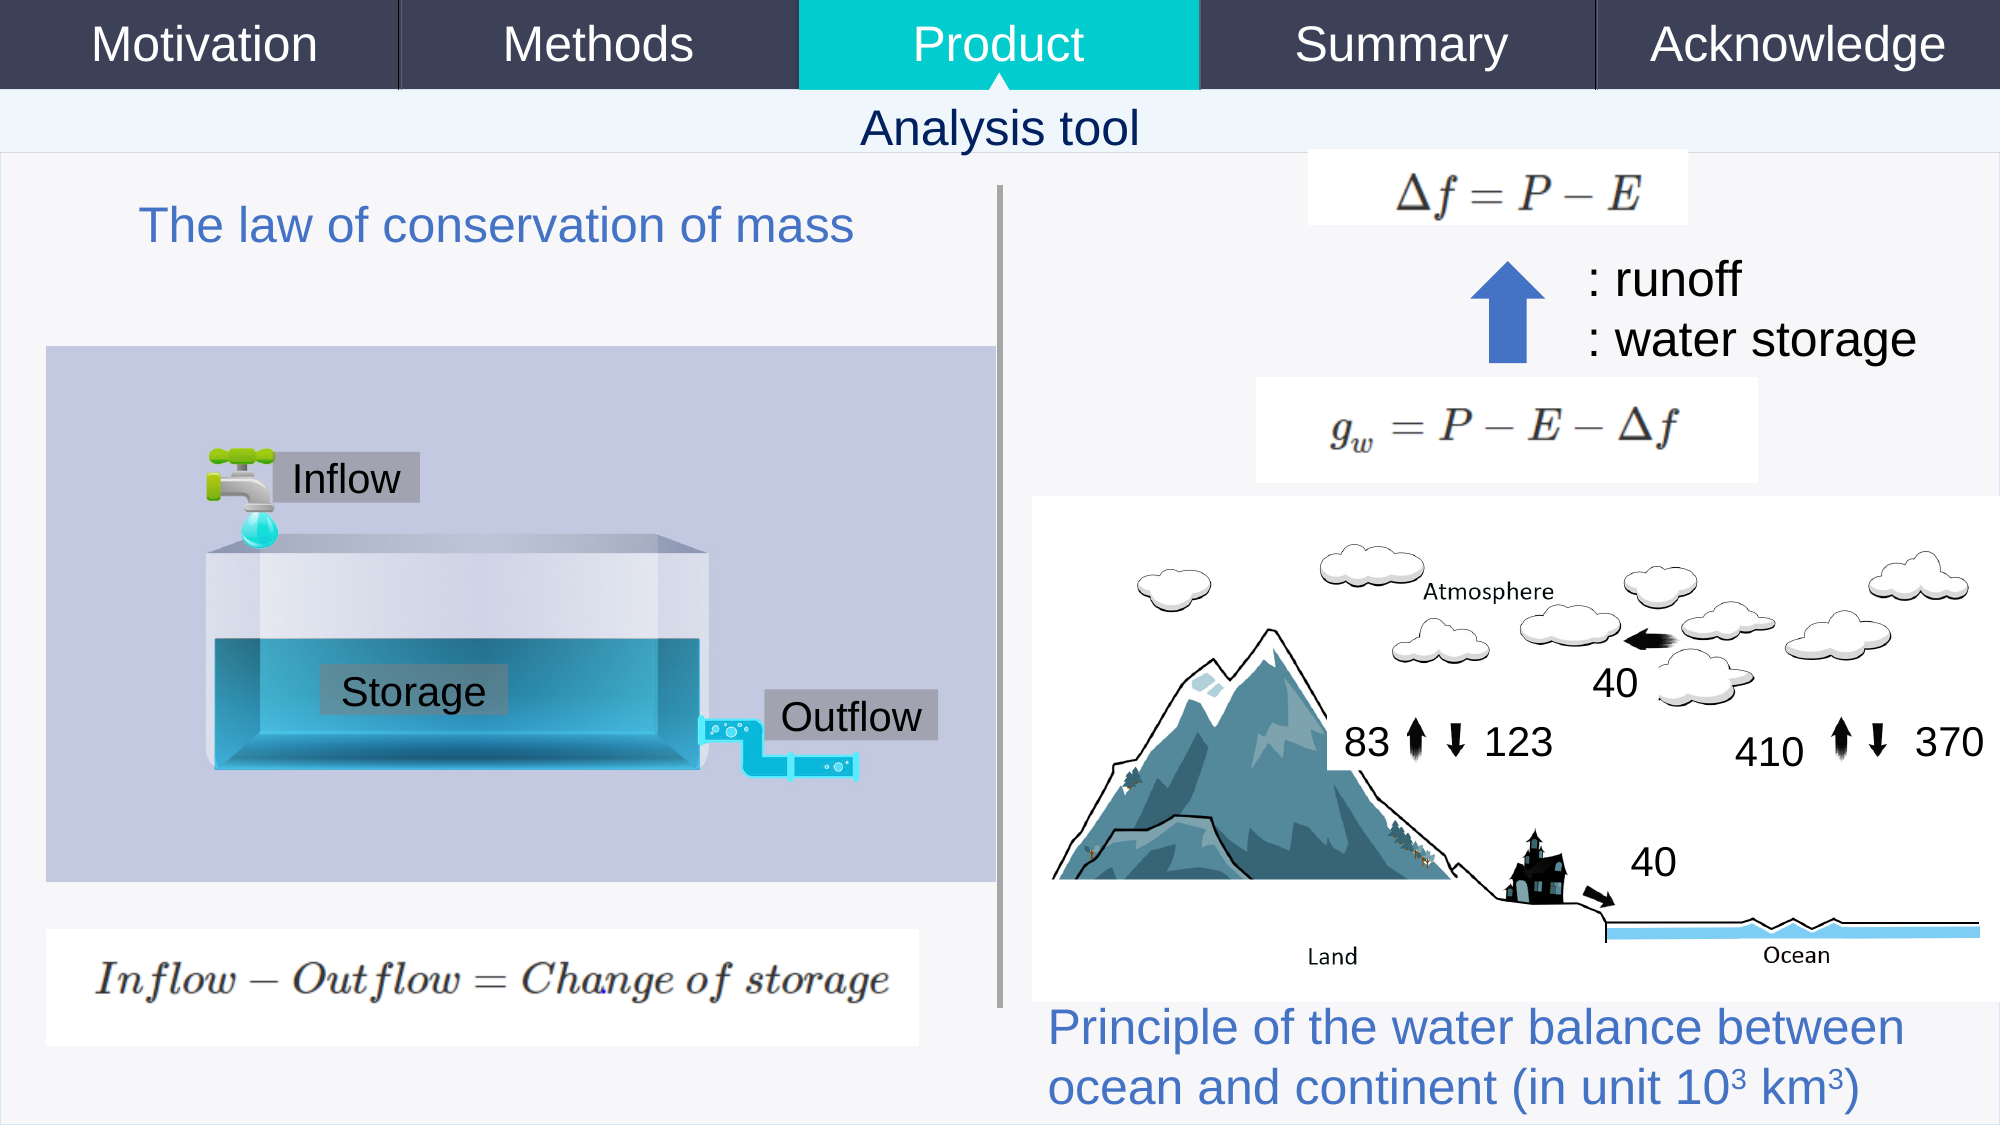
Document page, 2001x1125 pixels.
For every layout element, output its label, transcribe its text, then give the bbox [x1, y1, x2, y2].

text_box [1467, 259, 1548, 365]
picture [46, 346, 996, 882]
picture [46, 929, 919, 1046]
text_box Analysis tool [801, 80, 1199, 172]
text_box The law of conservation of mass [123, 185, 892, 261]
text_box Principle of the water balance between ocean and continent (in unit 103 km3) [1032, 1002, 1954, 1123]
picture [1256, 377, 1758, 483]
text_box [1032, 496, 2000, 1002]
picture [1308, 149, 1689, 225]
